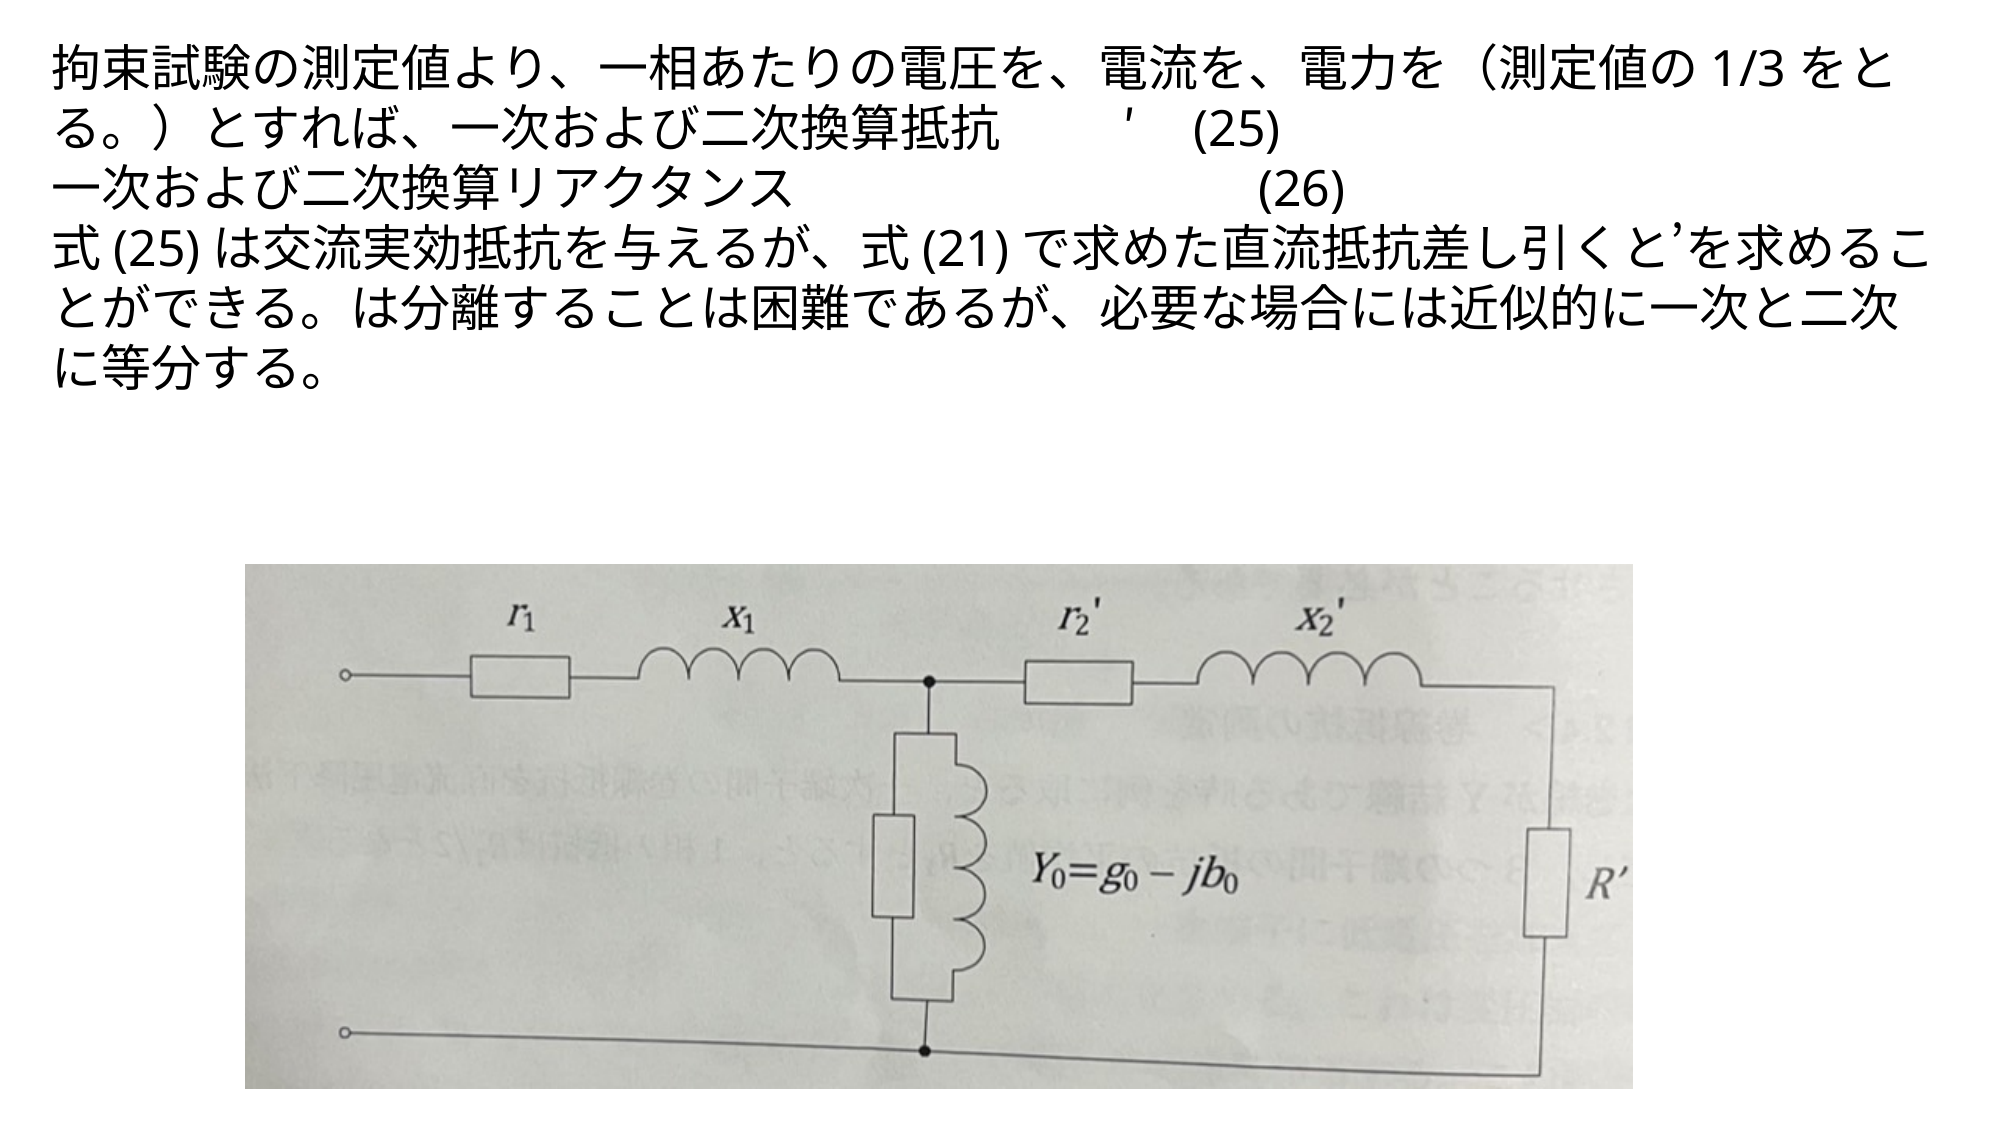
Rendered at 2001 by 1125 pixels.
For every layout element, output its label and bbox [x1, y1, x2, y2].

picture [245, 563, 1634, 1090]
